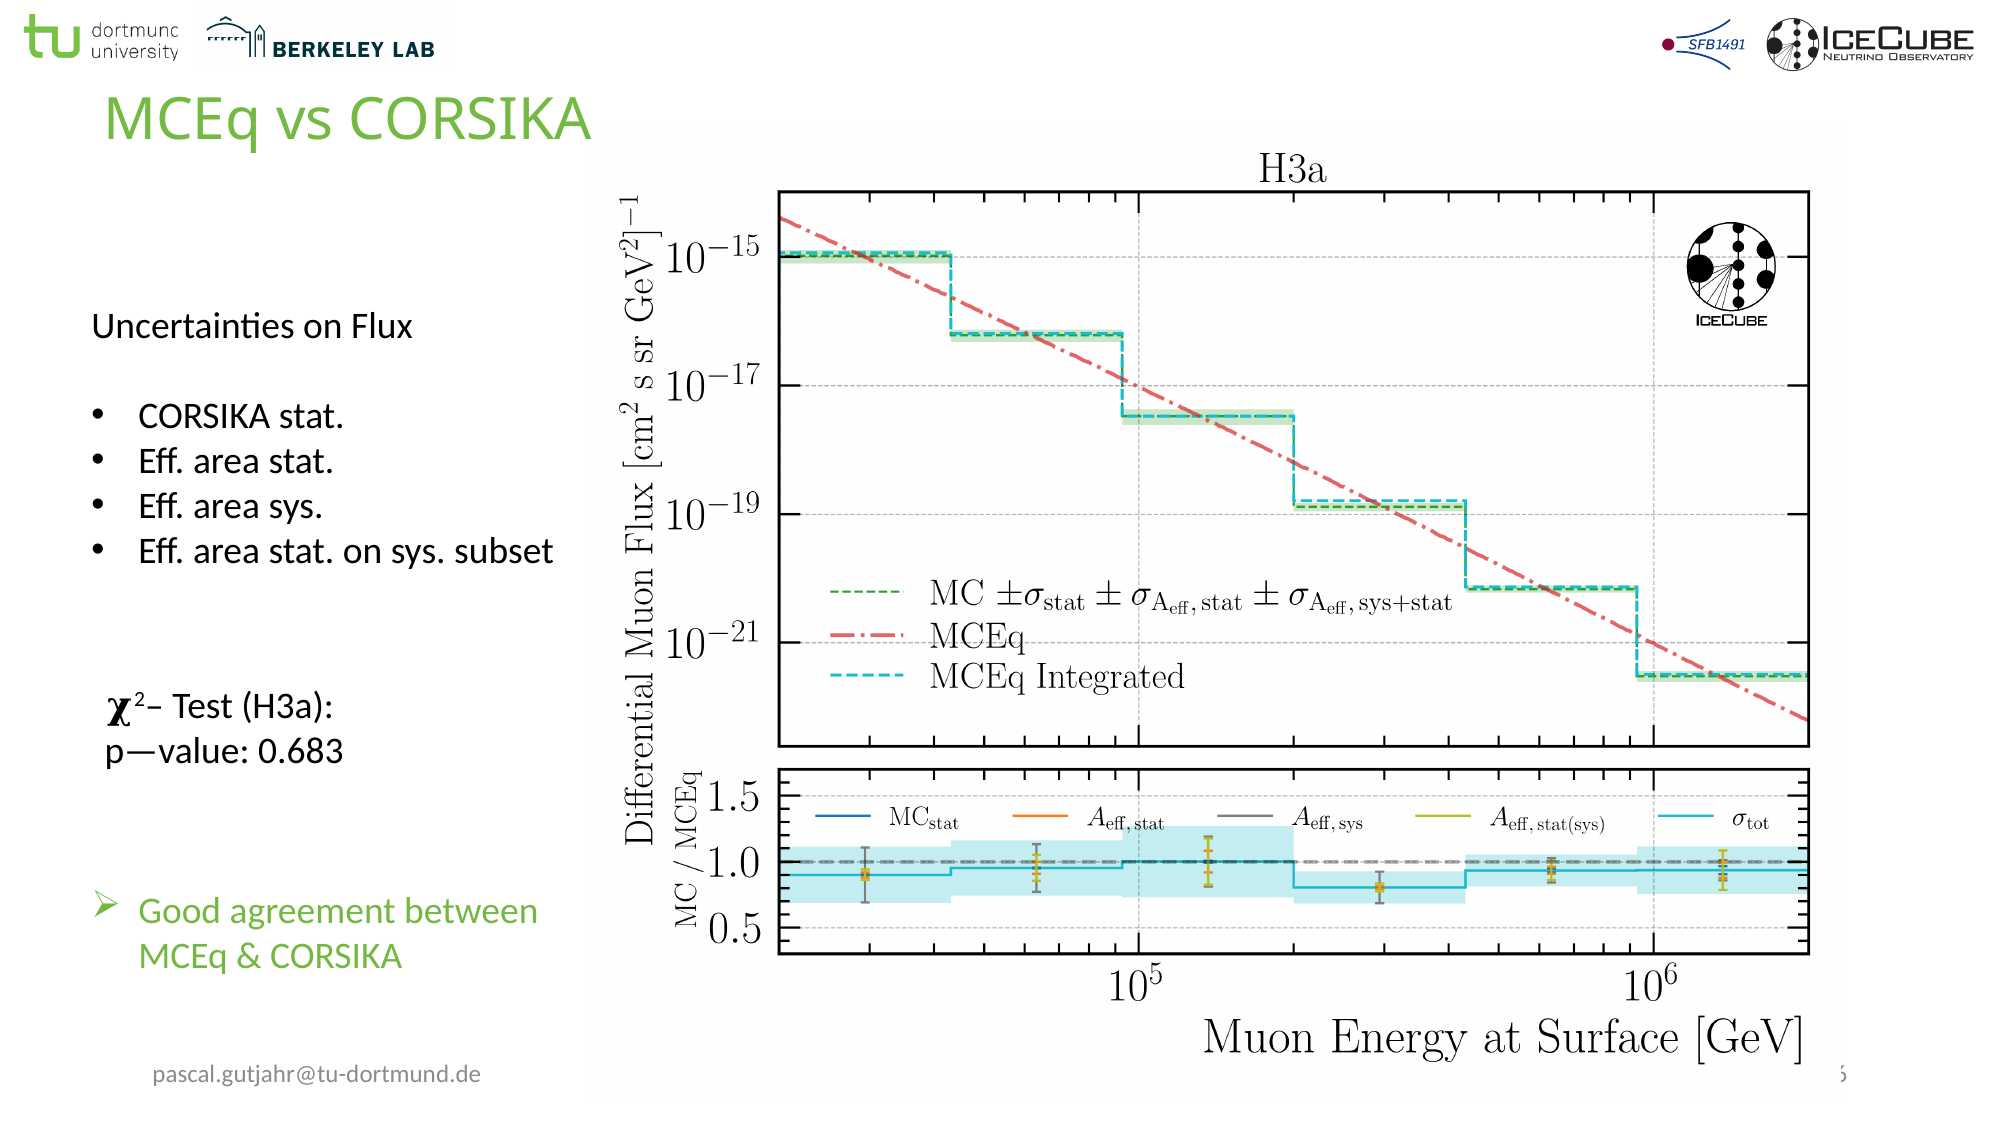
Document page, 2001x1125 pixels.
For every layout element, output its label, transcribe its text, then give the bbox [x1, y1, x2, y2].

picture [587, 120, 1841, 1097]
slide_number 26 [1412, 1042, 1863, 1103]
slide_number pascal.gutjahr@tu-dortmund.de [137, 1042, 588, 1103]
text_box 𝛘2– Test (H3a): p—value: 0.683 [89, 673, 368, 778]
title MCEq vs CORSIKA [88, 59, 1977, 182]
picture [192, 1, 449, 59]
picture [1662, 18, 1746, 70]
text_box Uncertainties on Flux CORSIKA stat. Eff. area stat. Eff. area sys. Eff. area stat. on sys. subset Good agreement between MCEq & CORSIKA [76, 293, 570, 984]
